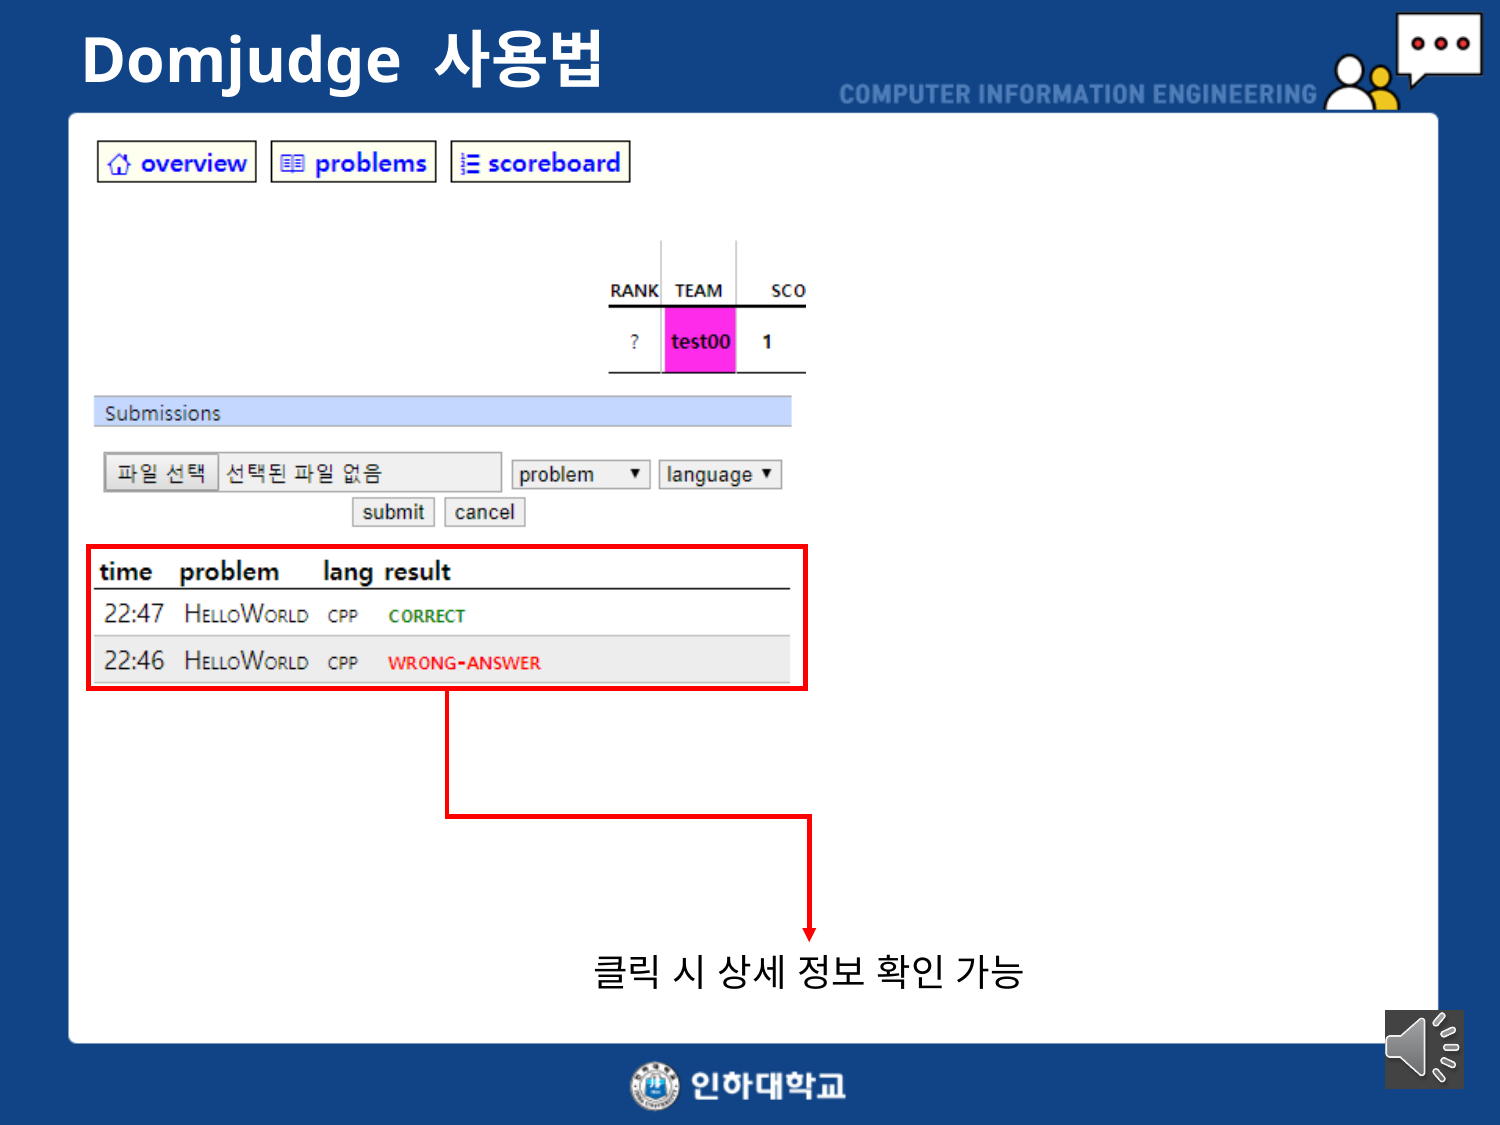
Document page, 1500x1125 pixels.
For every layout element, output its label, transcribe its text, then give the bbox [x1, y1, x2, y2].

title Domjudge 사용법 [65, 19, 1415, 106]
picture [0, 0, 1500, 1125]
text_box 클릭 시 상세 정보 확인 가능 [398, 942, 1220, 1002]
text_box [501, 634, 755, 997]
